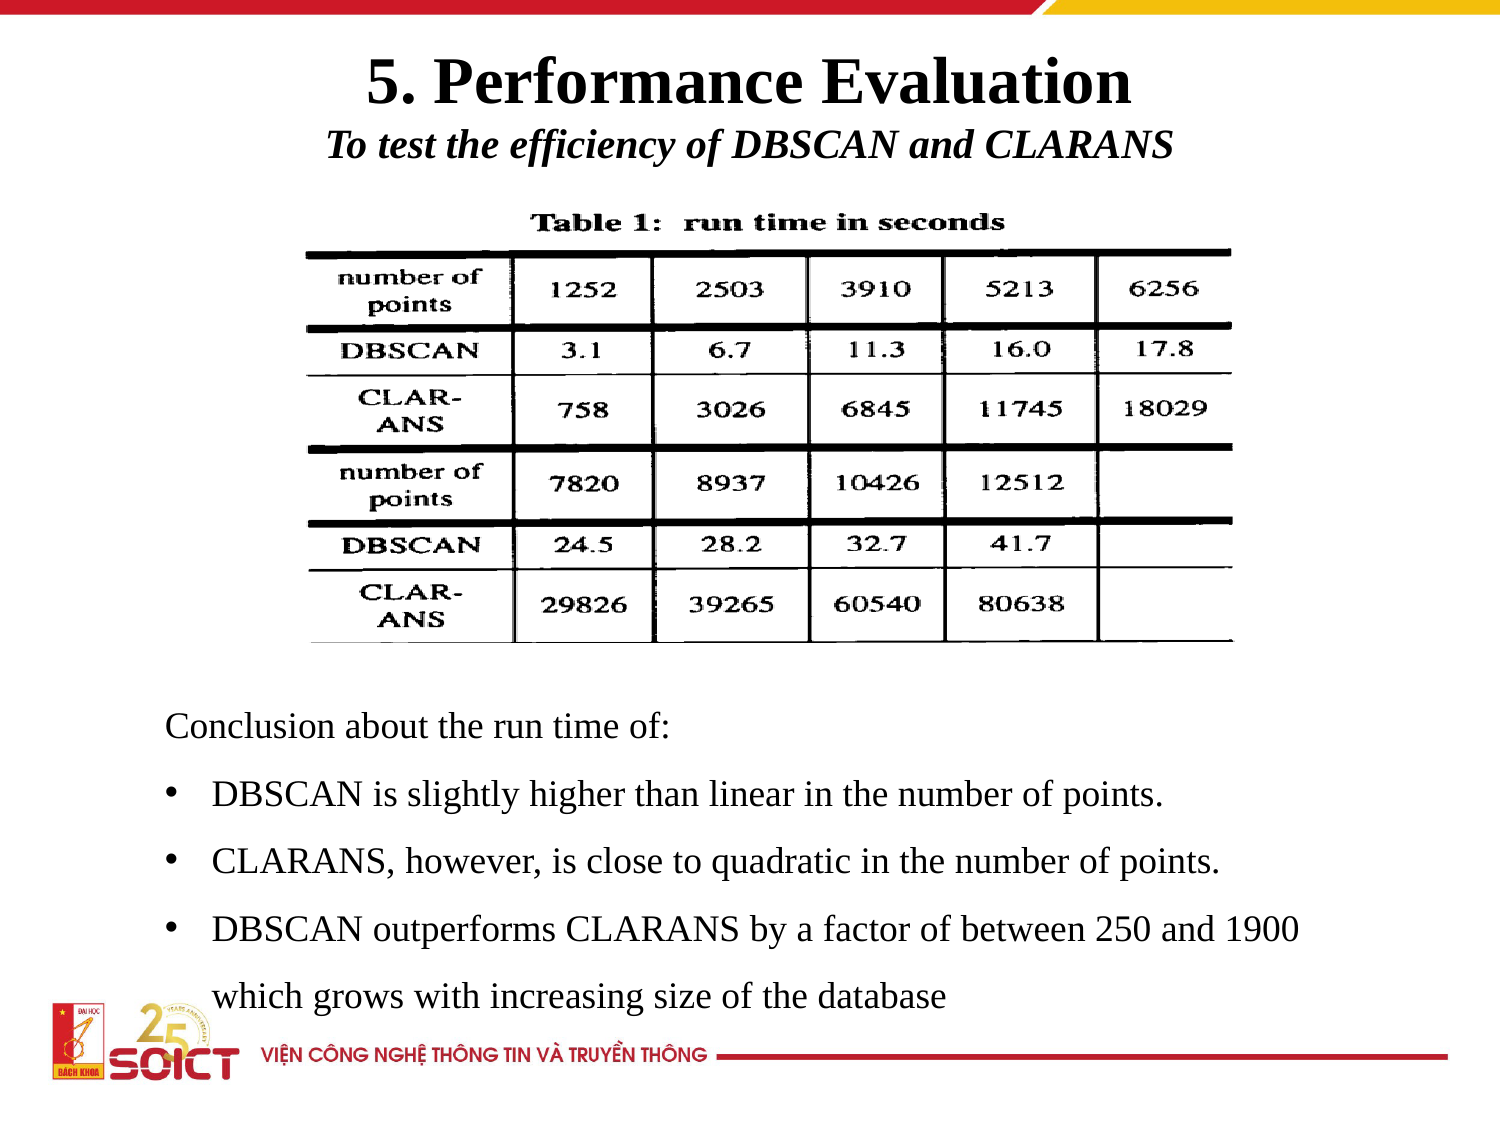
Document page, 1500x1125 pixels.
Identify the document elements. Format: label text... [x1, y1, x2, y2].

text_box Conclusion about the run time of: DBSCAN is slightly higher than linear in the number of points. CLARANS, however, is close to quadratic in the number of points. DBSCAN outperforms CLARANS by a factor of between 250 and 1900 which grows with increasing size of the database [150, 671, 1375, 1092]
title 5. Performance Evaluation To test the efficiency of DBSCAN and CLARANS [52, 36, 1448, 168]
picture [0, 0, 1500, 1085]
